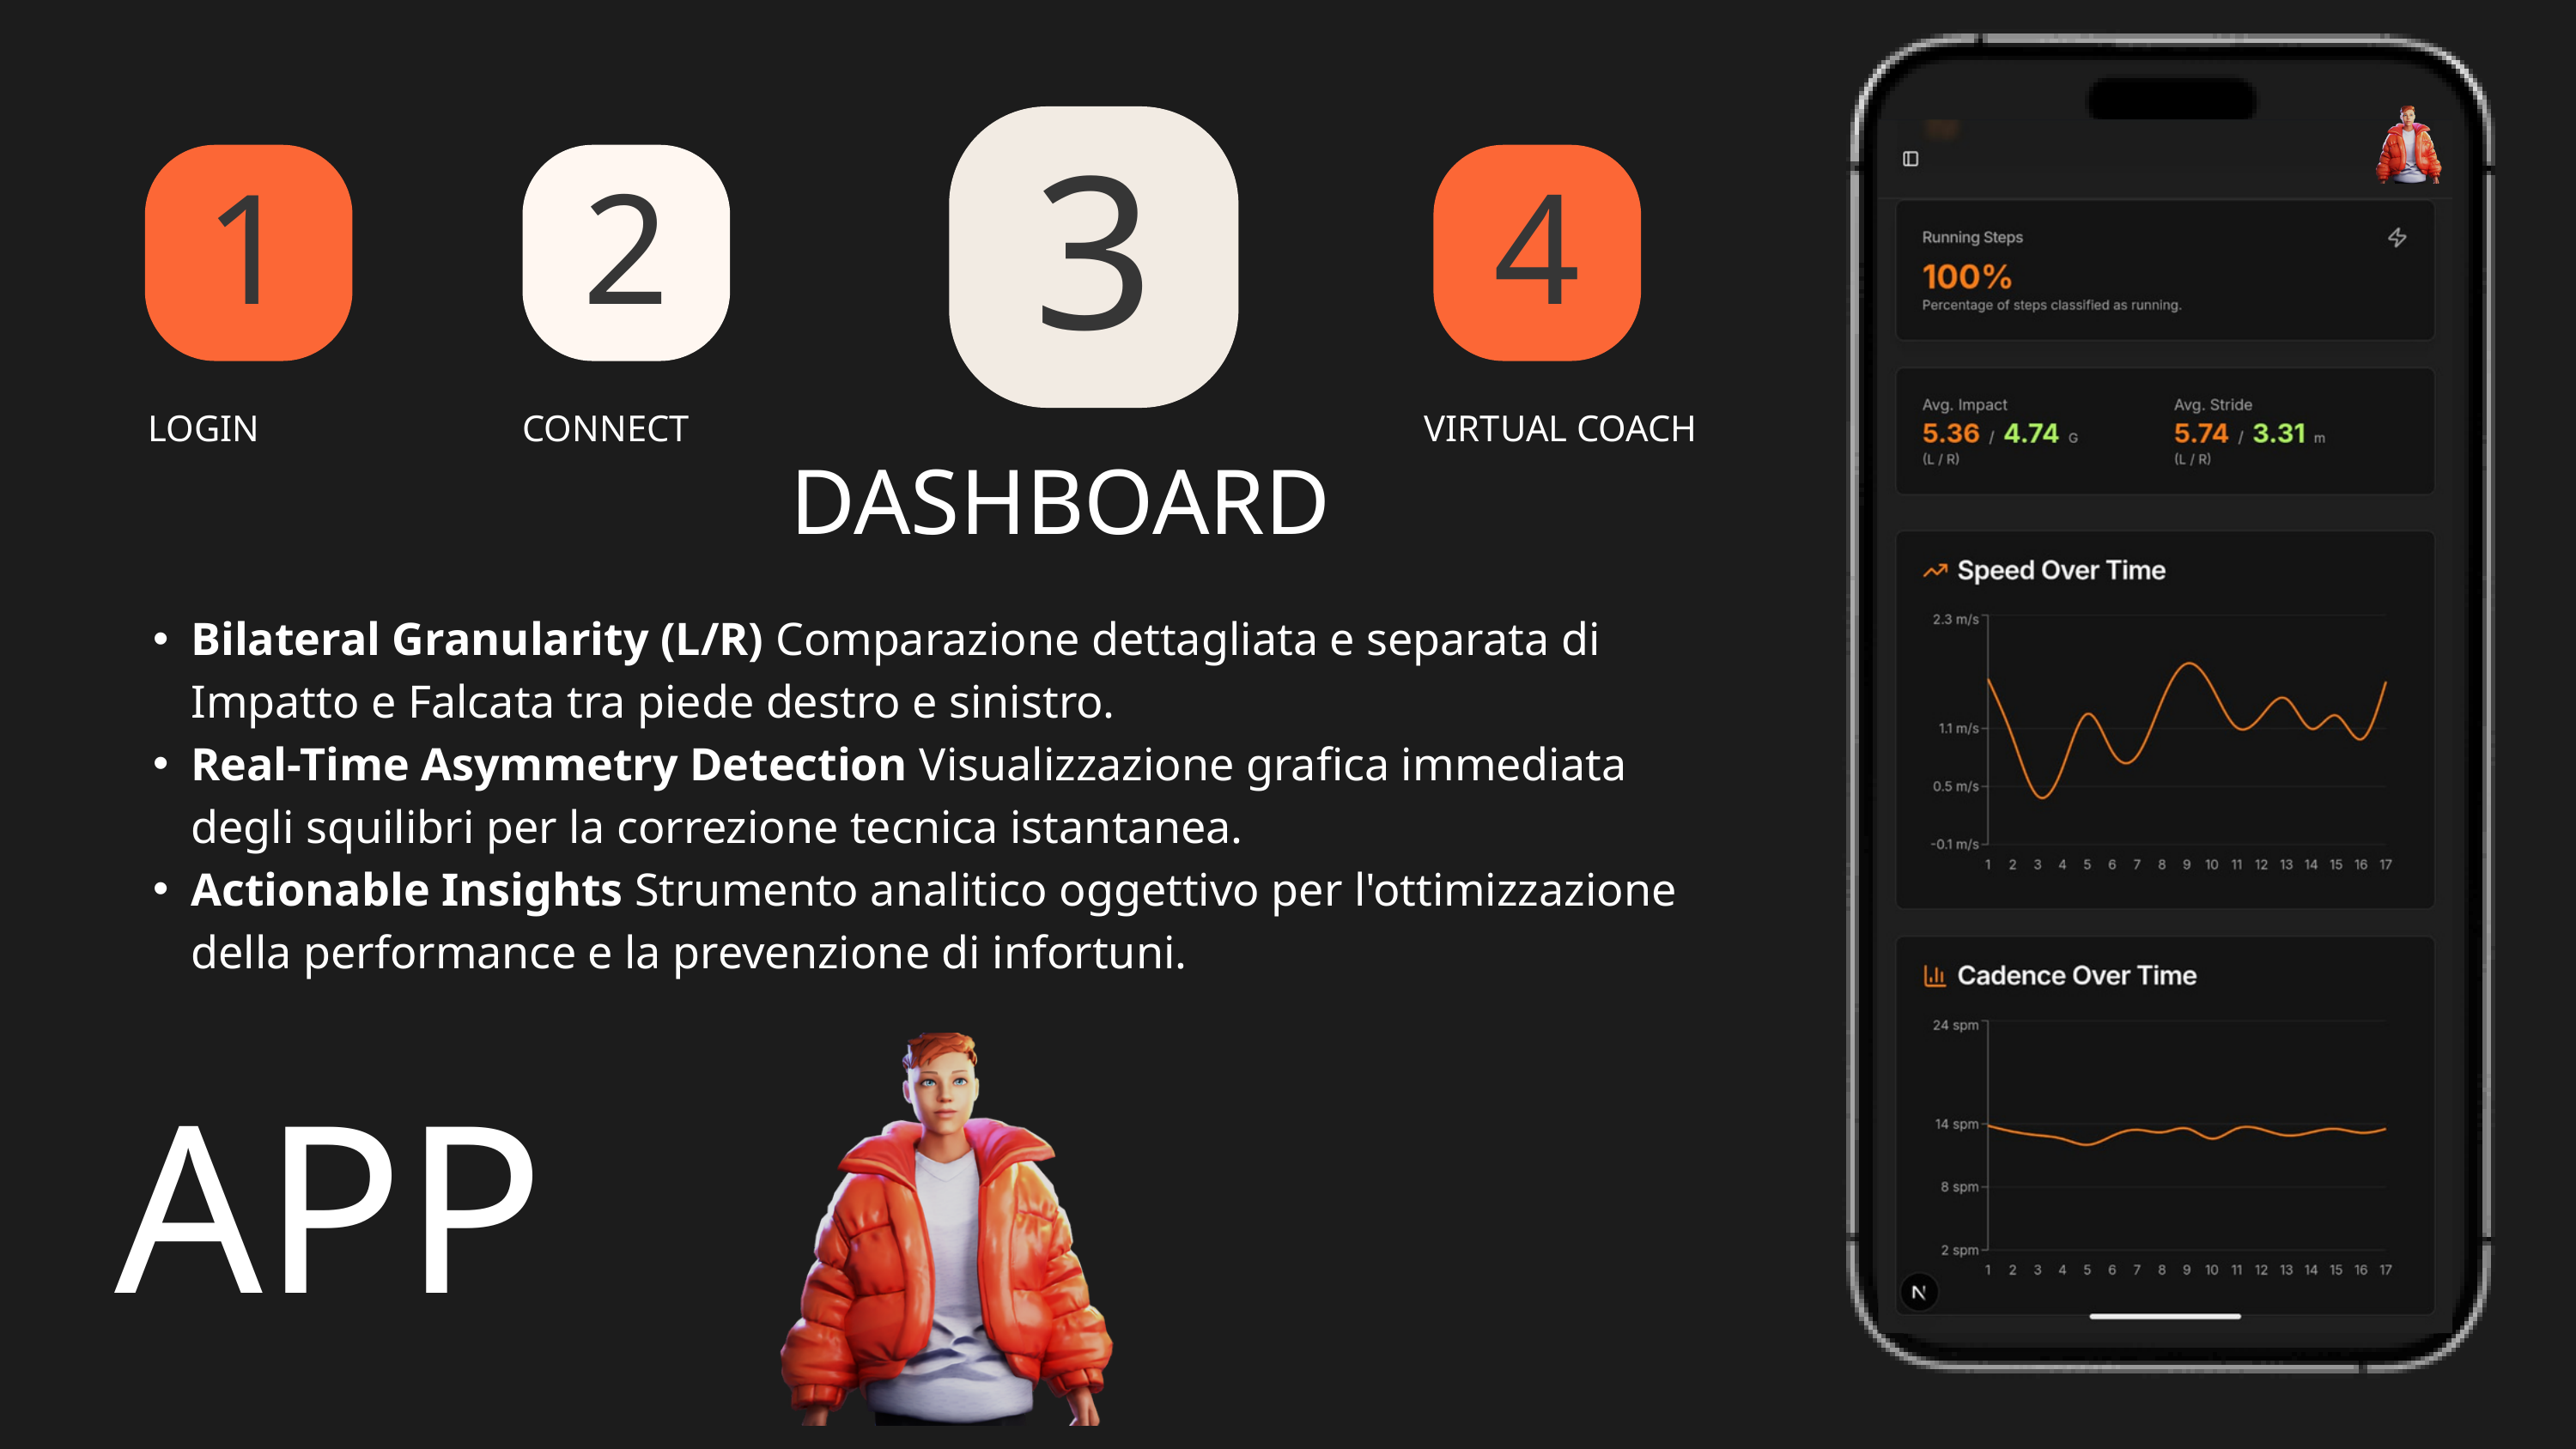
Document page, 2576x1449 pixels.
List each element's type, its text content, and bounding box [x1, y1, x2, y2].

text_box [144, 144, 353, 361]
text_box VIRTUAL COACH [1424, 410, 1858, 449]
text_box [1679, 0, 2576, 1449]
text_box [949, 106, 1239, 409]
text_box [1433, 144, 1642, 361]
text_box [730, 1103, 1171, 1426]
text_box APP [114, 1149, 739, 1340]
text_box [2366, 106, 2453, 184]
text_box CONNECT [522, 410, 957, 449]
text_box [1878, 119, 2453, 1333]
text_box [522, 144, 731, 361]
text_box LOGIN [148, 410, 522, 449]
text_box DASHBOARD [790, 457, 1448, 553]
text_box Bilateral Granularity (L/R) Comparazione dettagliata e separata di Impatto e Falcata tra piede destro e sinistro. Real-Time Asymmetry Detection Visualizzazione grafica immediata degli squilibri per la correzione tecnica istantanea. Actionable Insights Strumento analitico oggettivo per l'ottimizzazione della performance e la prevenzione di infortuni. [114, 602, 1728, 1103]
